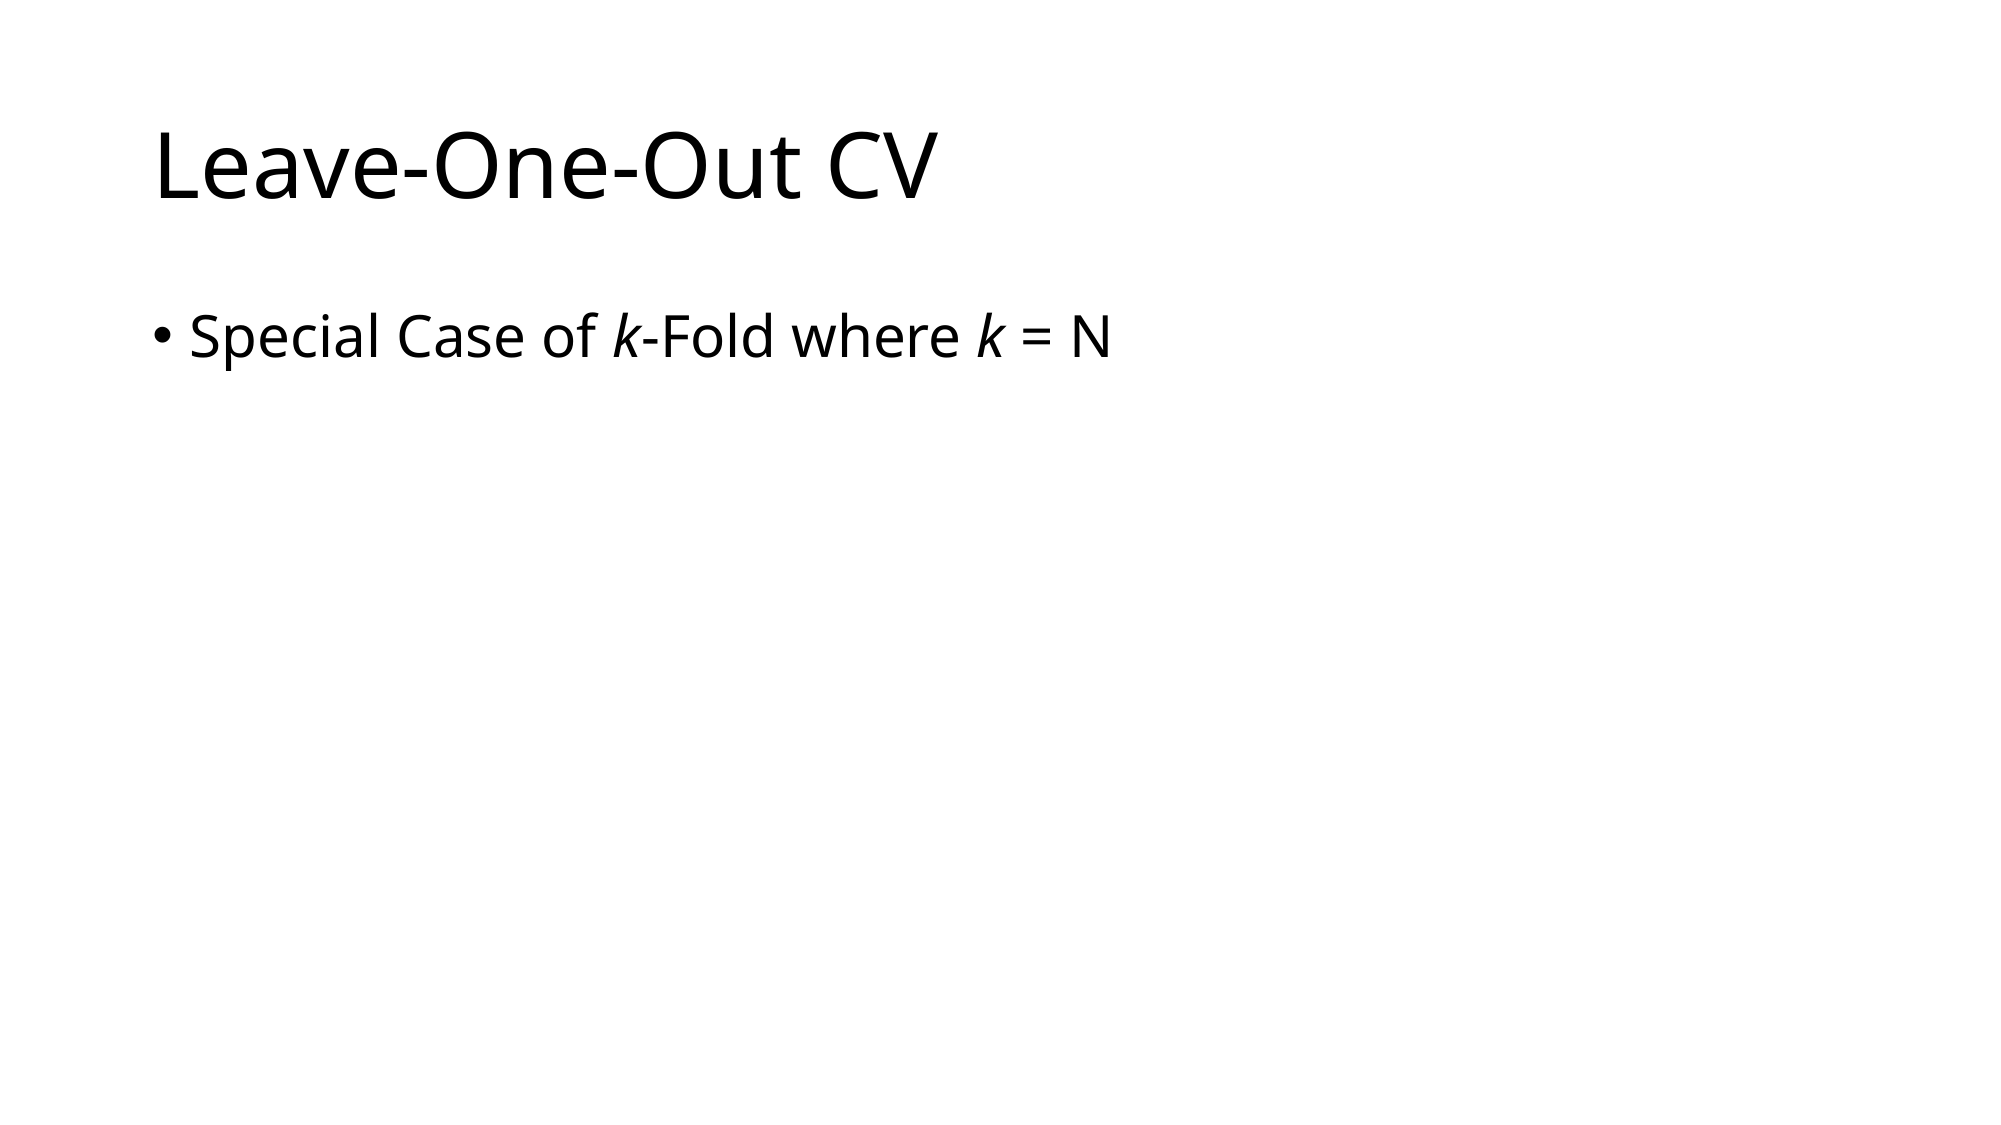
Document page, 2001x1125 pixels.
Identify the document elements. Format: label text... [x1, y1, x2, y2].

title Leave-One-Out CV [137, 59, 1863, 278]
list Special Case of k-Fold where k = N [137, 299, 1863, 1014]
